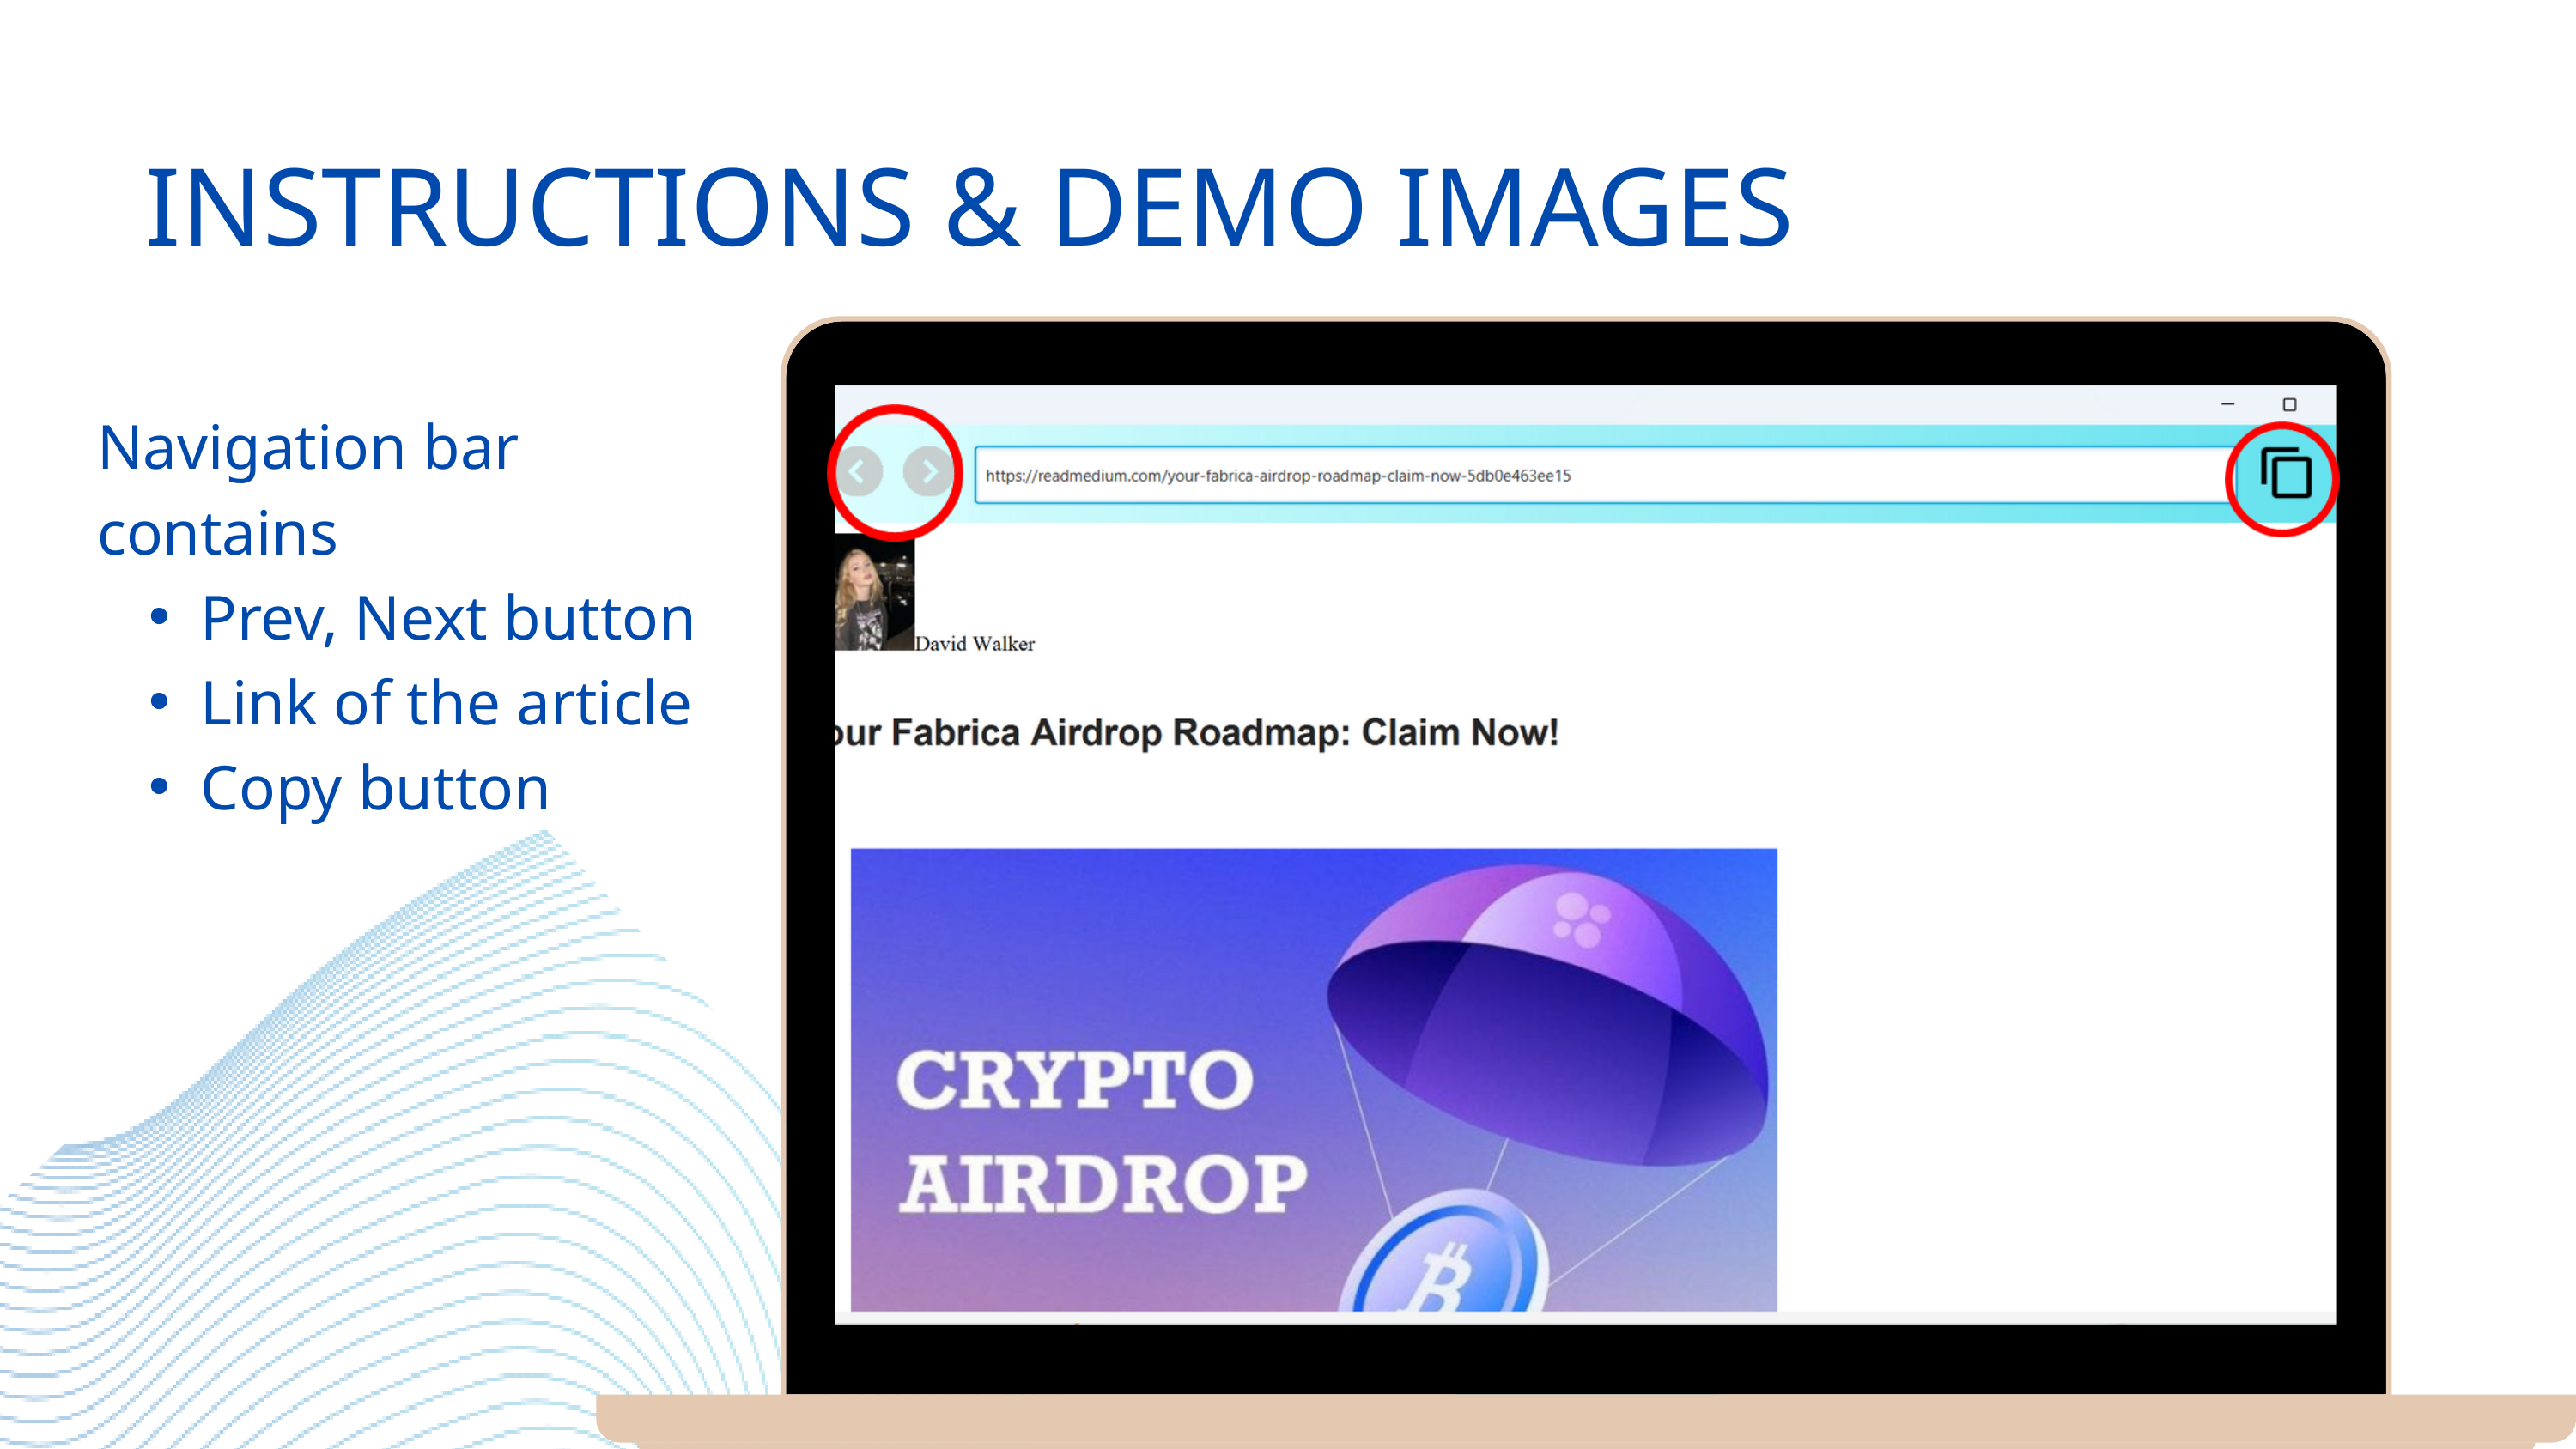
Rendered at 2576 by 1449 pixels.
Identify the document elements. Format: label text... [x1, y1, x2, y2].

text_box [0, 822, 591, 1449]
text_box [596, 316, 2576, 1449]
text_box Navigation bar contains Prev, Next button Link of the article Copy button [97, 396, 591, 822]
text_box INSTRUCTIONS & DEMO IMAGES [144, 159, 2150, 268]
